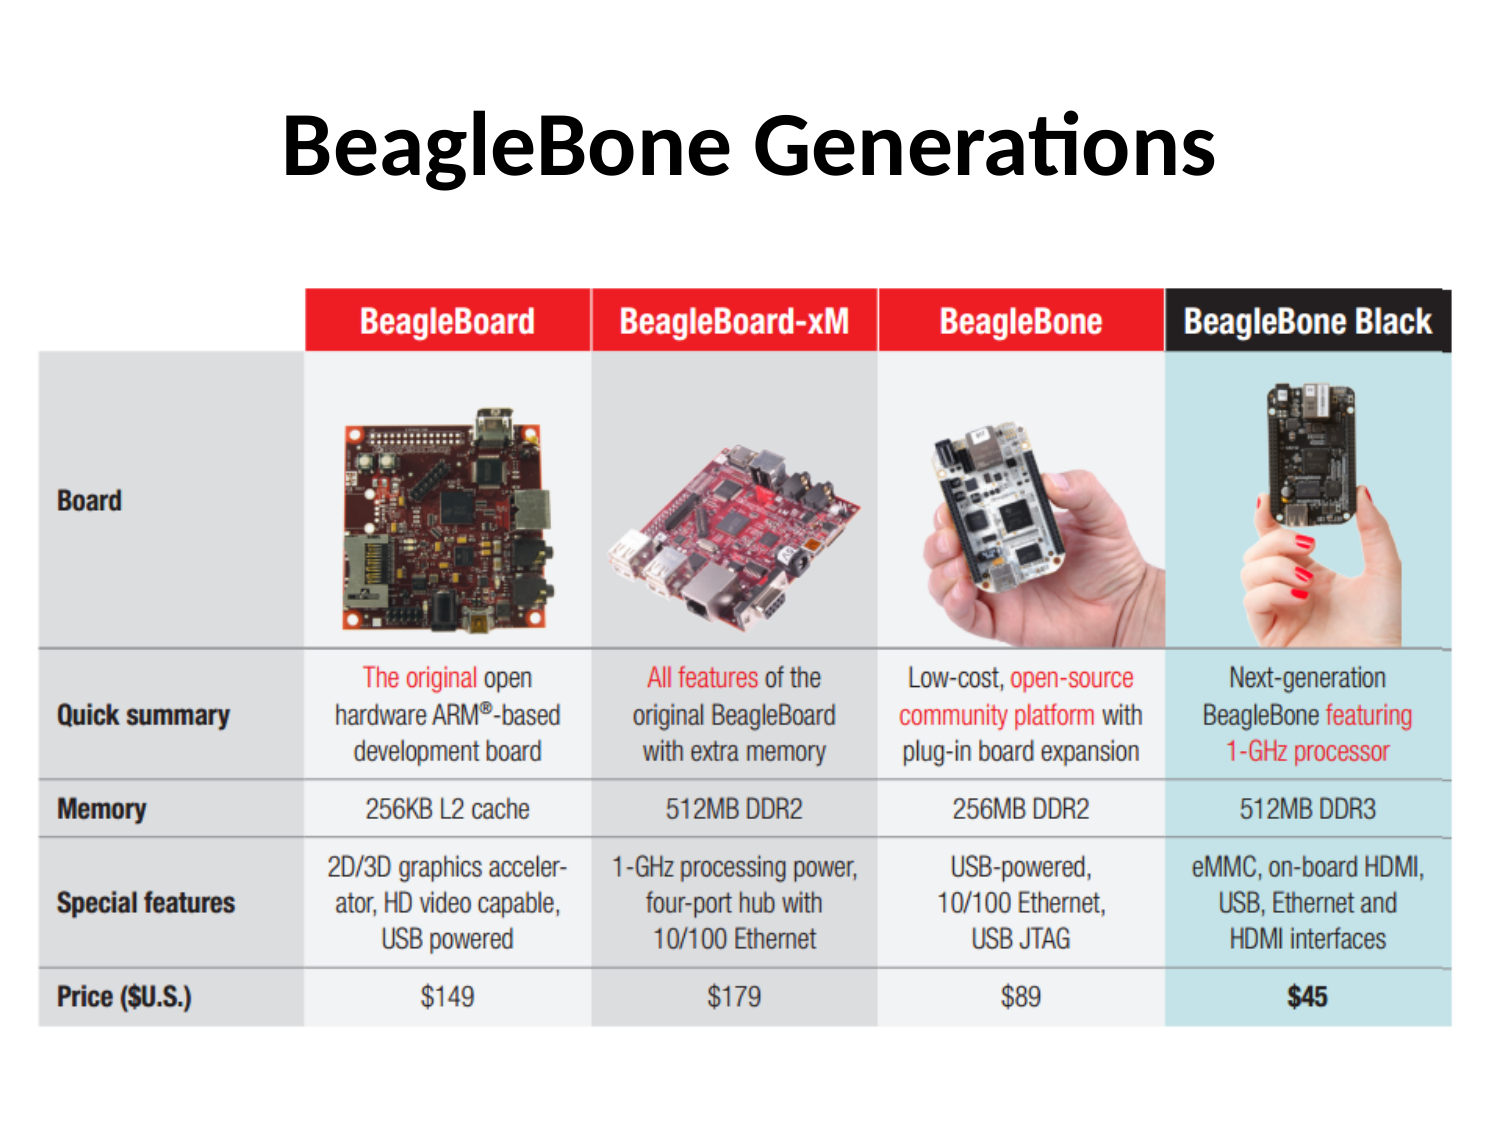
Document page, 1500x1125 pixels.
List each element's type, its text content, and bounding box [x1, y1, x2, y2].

title BeagleBone Generations [75, 45, 1425, 233]
picture [24, 262, 1466, 1038]
